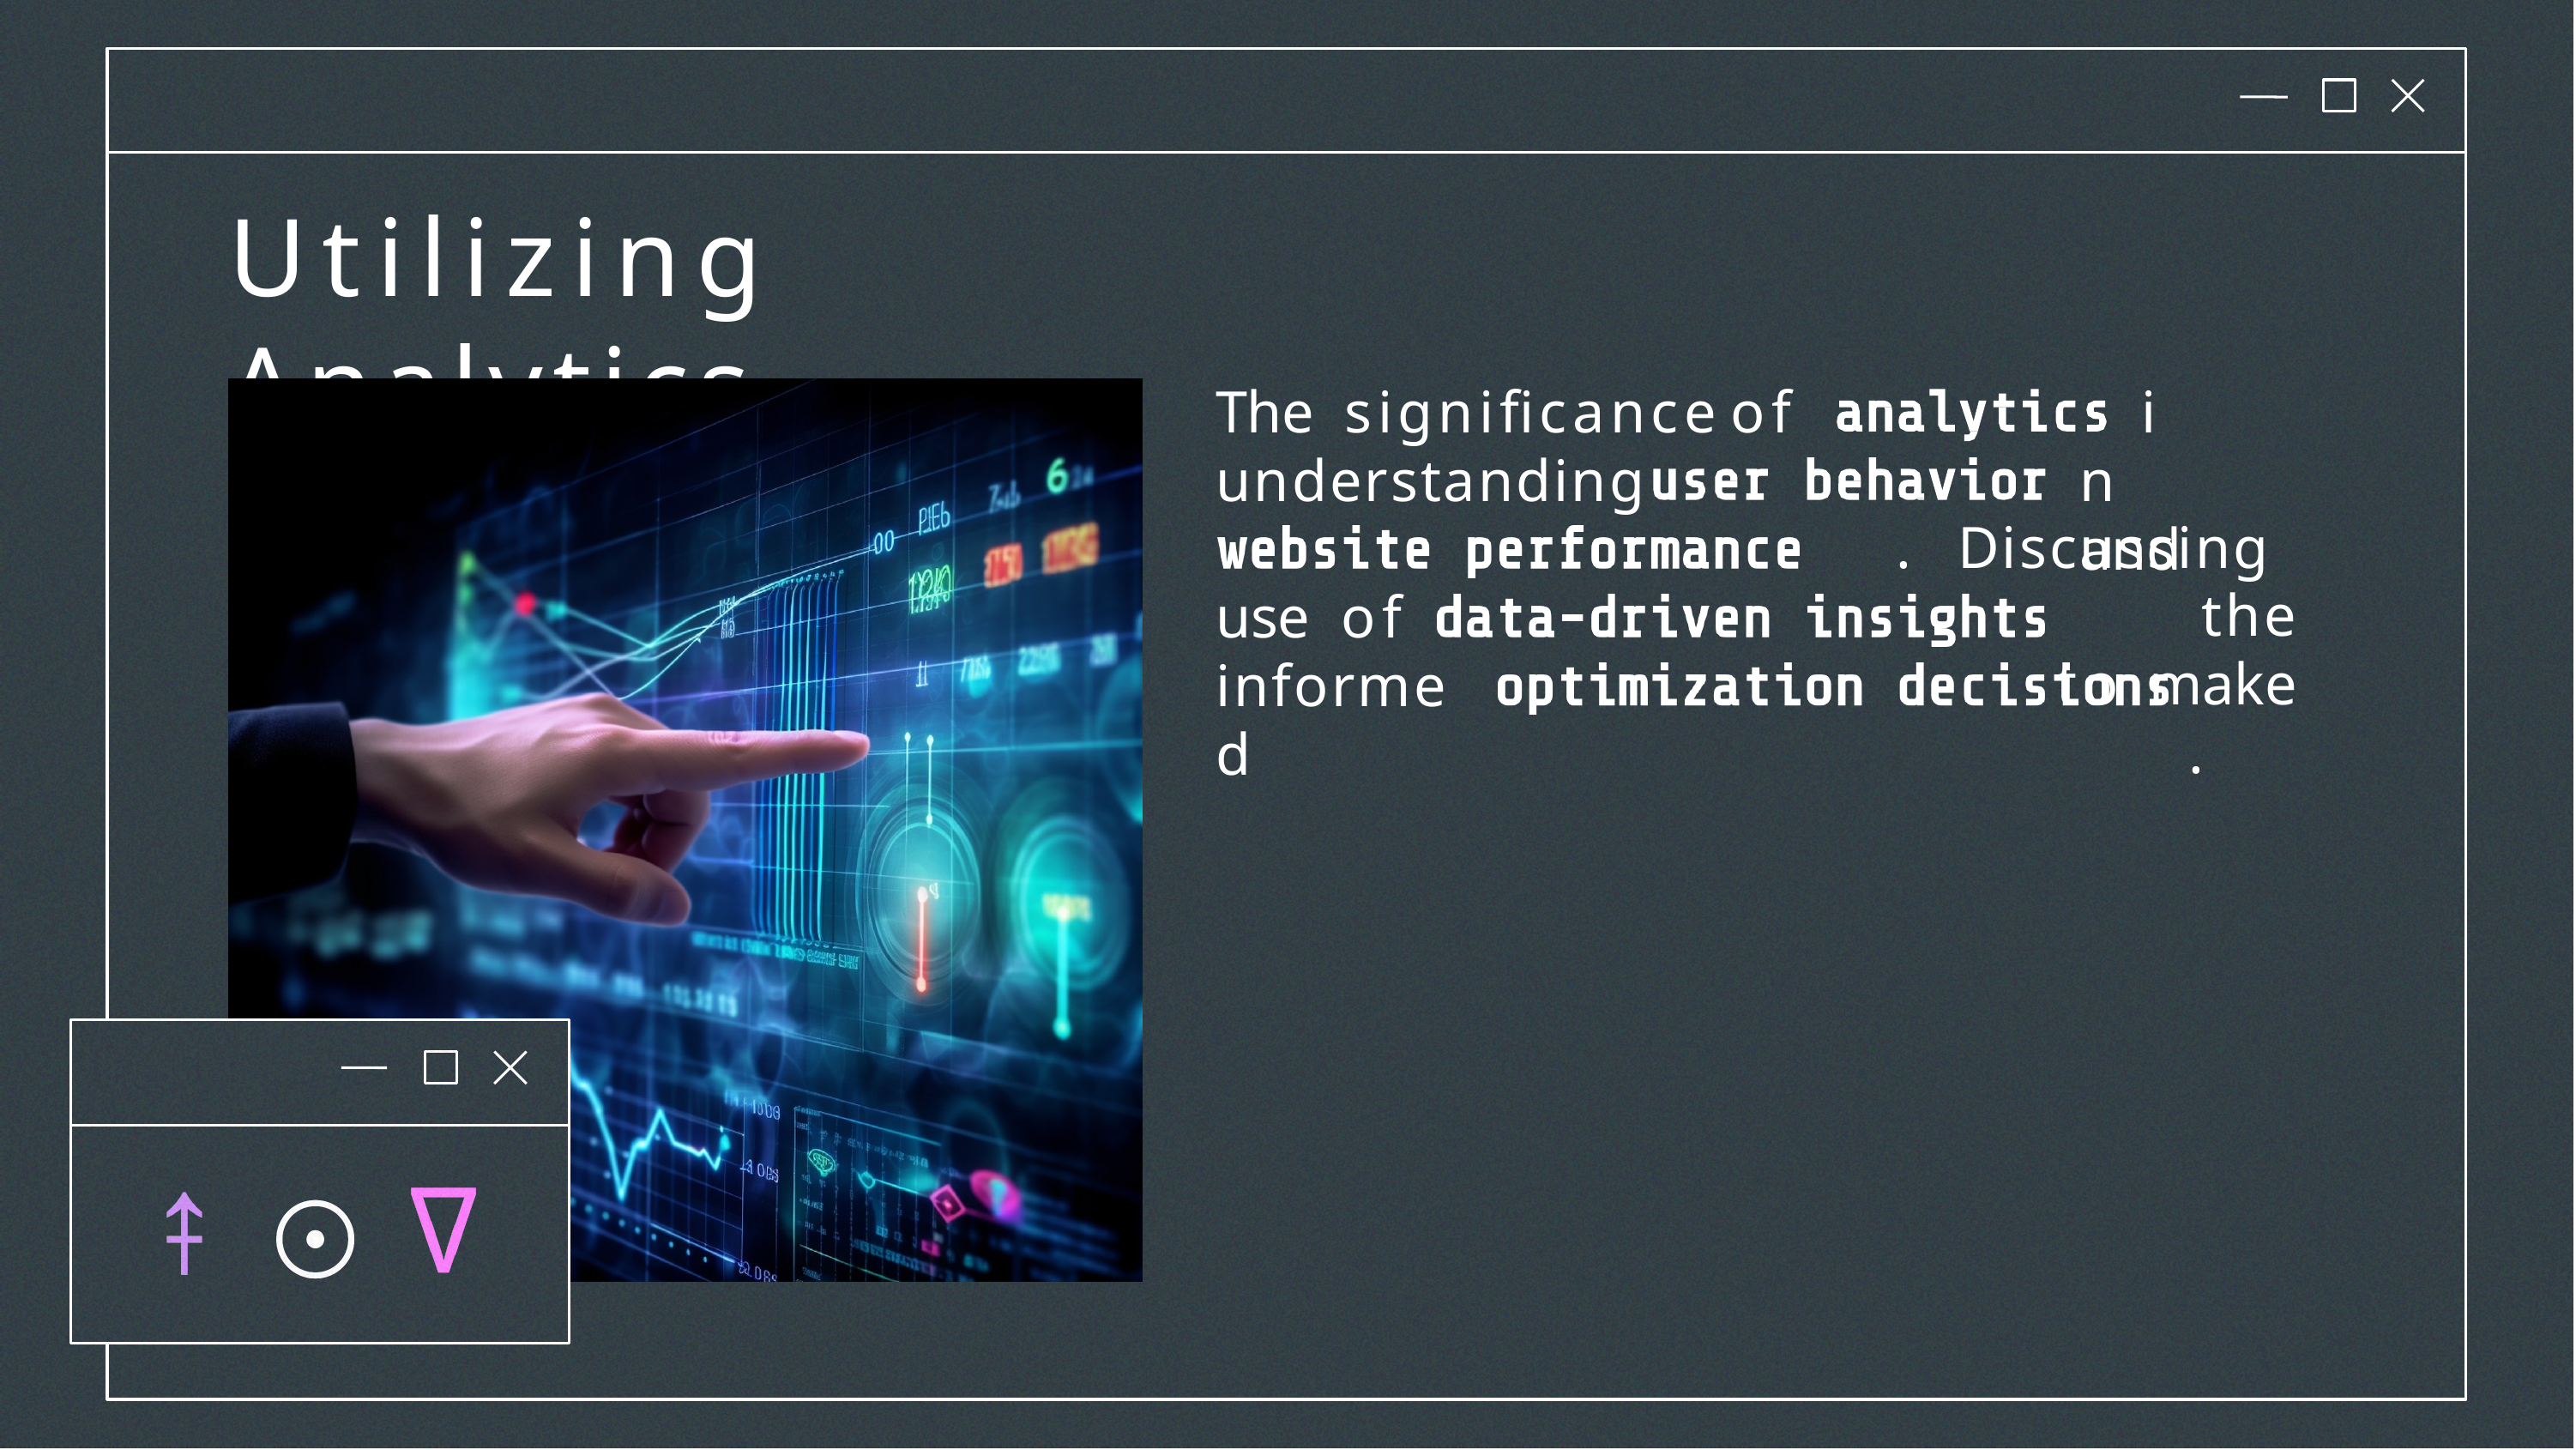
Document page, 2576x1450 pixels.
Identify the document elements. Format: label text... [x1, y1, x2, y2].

text_box [2055, 400, 2076, 432]
picture [0, 0, 2573, 1448]
text_box [1868, 400, 1892, 432]
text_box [1217, 457, 2046, 647]
text_box . Discussing the to make . [1800, 509, 2298, 785]
text_box [1837, 400, 1863, 432]
title Utilizing Analytics [226, 186, 1330, 446]
text_box [1898, 400, 1925, 432]
text_box The significance of understanding [1214, 372, 1805, 459]
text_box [69, 378, 1143, 1345]
text_box [1959, 400, 1987, 442]
text_box [1929, 389, 1955, 432]
text_box [2023, 400, 2048, 432]
text_box use of informed [1214, 650, 1465, 787]
text_box in and [2078, 372, 2205, 509]
text_box [1993, 393, 2015, 432]
text_box [2030, 389, 2039, 397]
